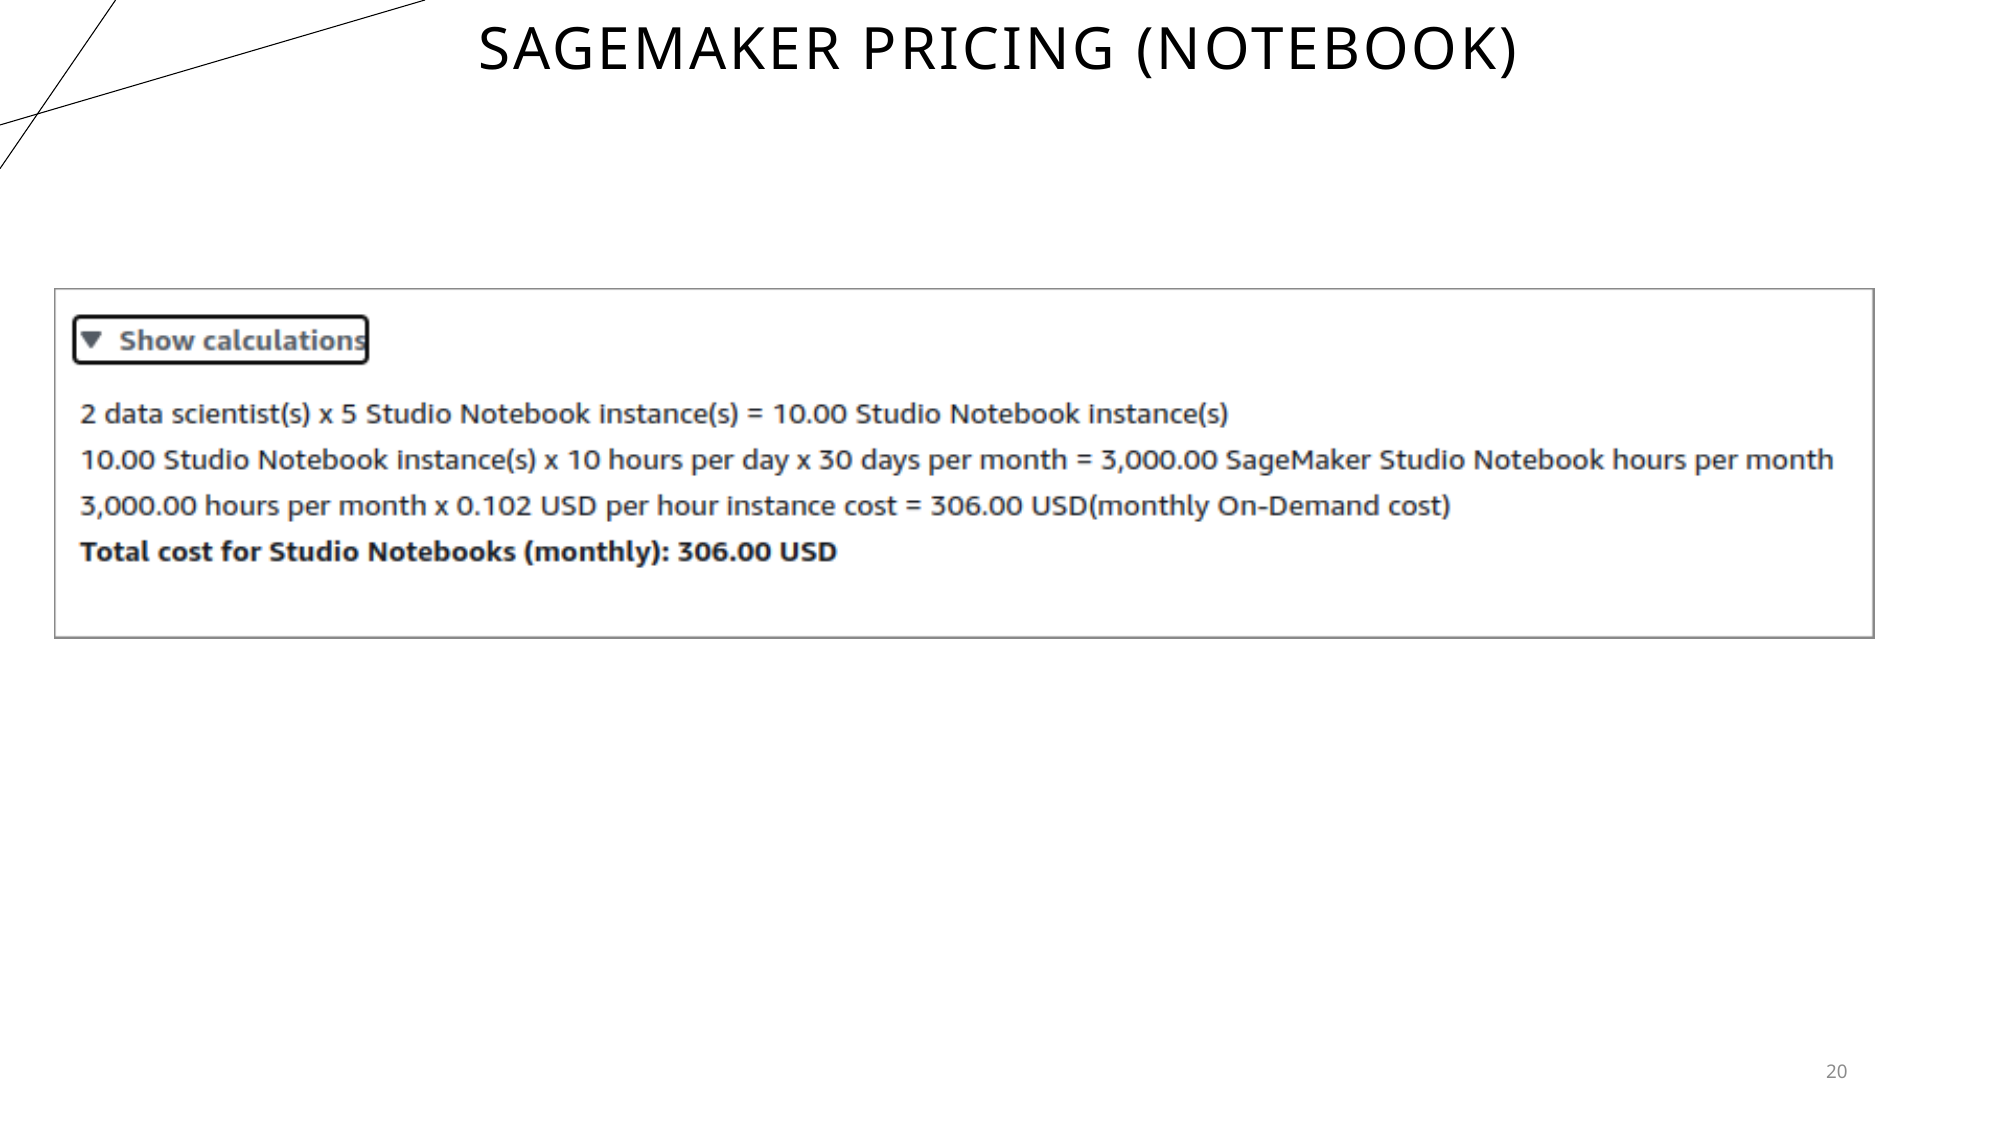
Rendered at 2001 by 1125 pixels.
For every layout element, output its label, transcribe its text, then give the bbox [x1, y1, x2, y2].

title Sagemaker PRicing (notebook) [137, 0, 1863, 194]
slide_number 20 [1412, 1042, 1863, 1103]
picture [54, 288, 1875, 640]
